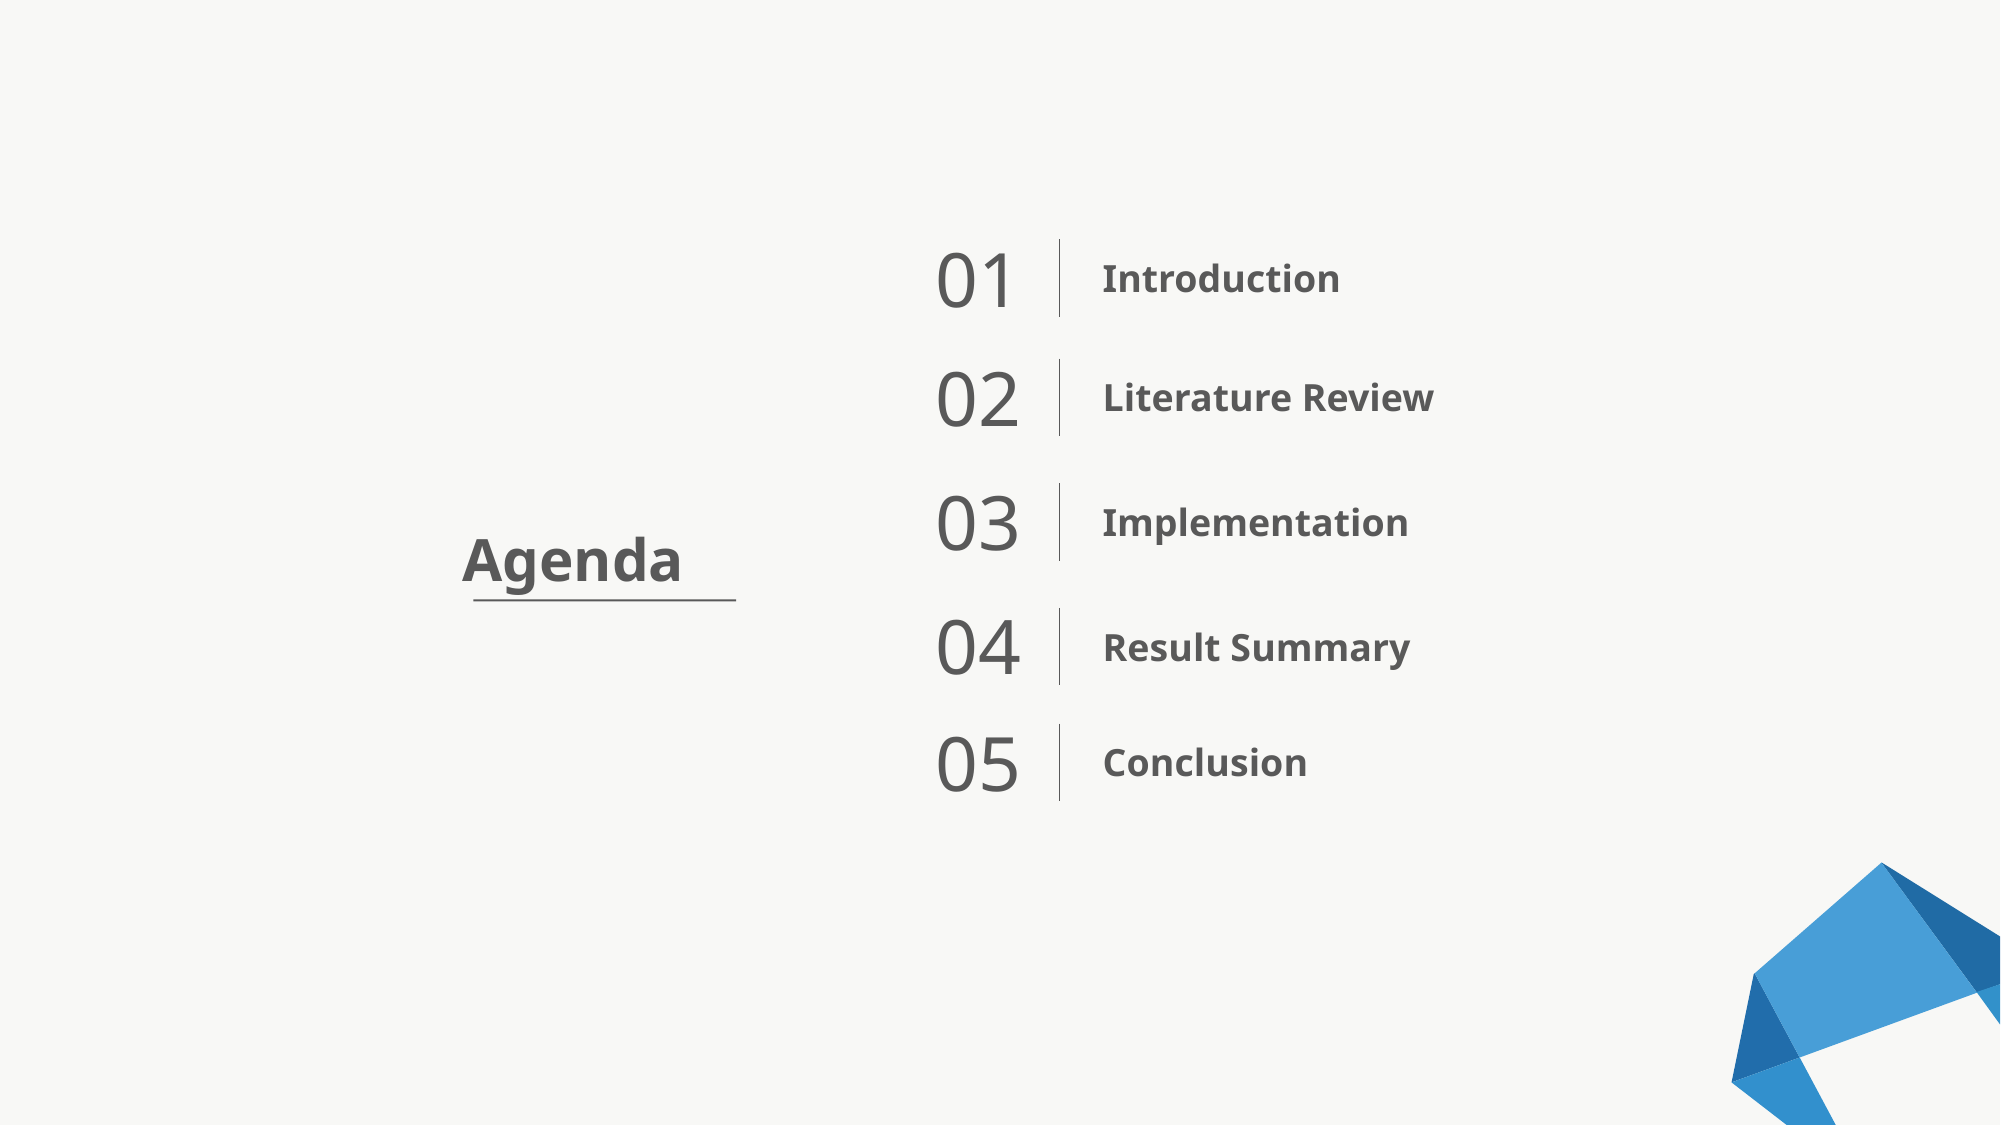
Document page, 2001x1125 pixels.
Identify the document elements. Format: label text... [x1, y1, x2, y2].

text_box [923, 468, 1469, 575]
text_box Agenda [462, 522, 736, 593]
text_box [924, 344, 1469, 451]
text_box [929, 224, 1469, 331]
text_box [923, 709, 1469, 816]
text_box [924, 592, 1469, 699]
